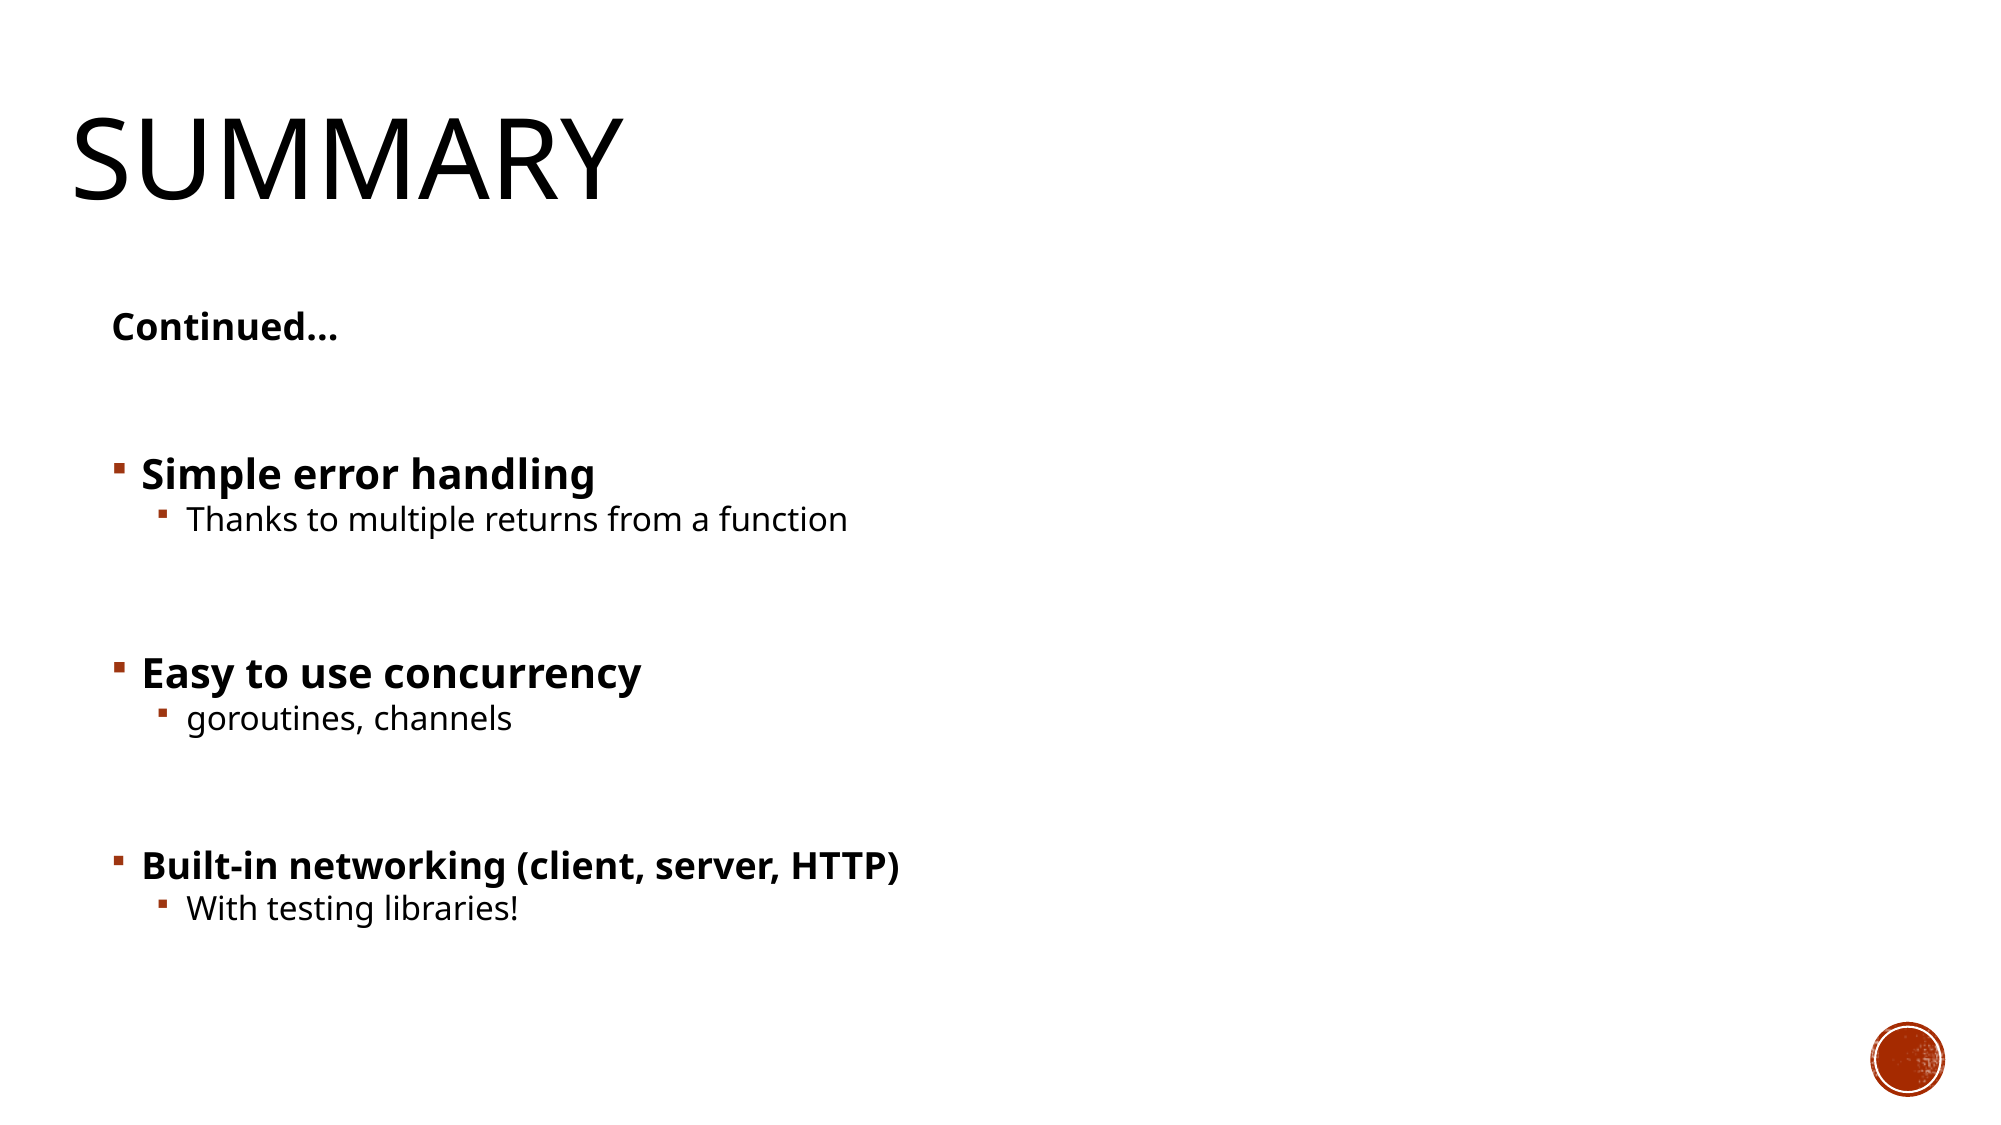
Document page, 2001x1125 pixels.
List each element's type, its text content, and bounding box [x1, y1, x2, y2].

list Continued... Simple error handling Thanks to multiple returns from a function Easy to use concurrency goroutines, channels Built-in networking (client, server, HTTP) With testing libraries! [96, 295, 1706, 960]
title Summary [55, 31, 1706, 296]
